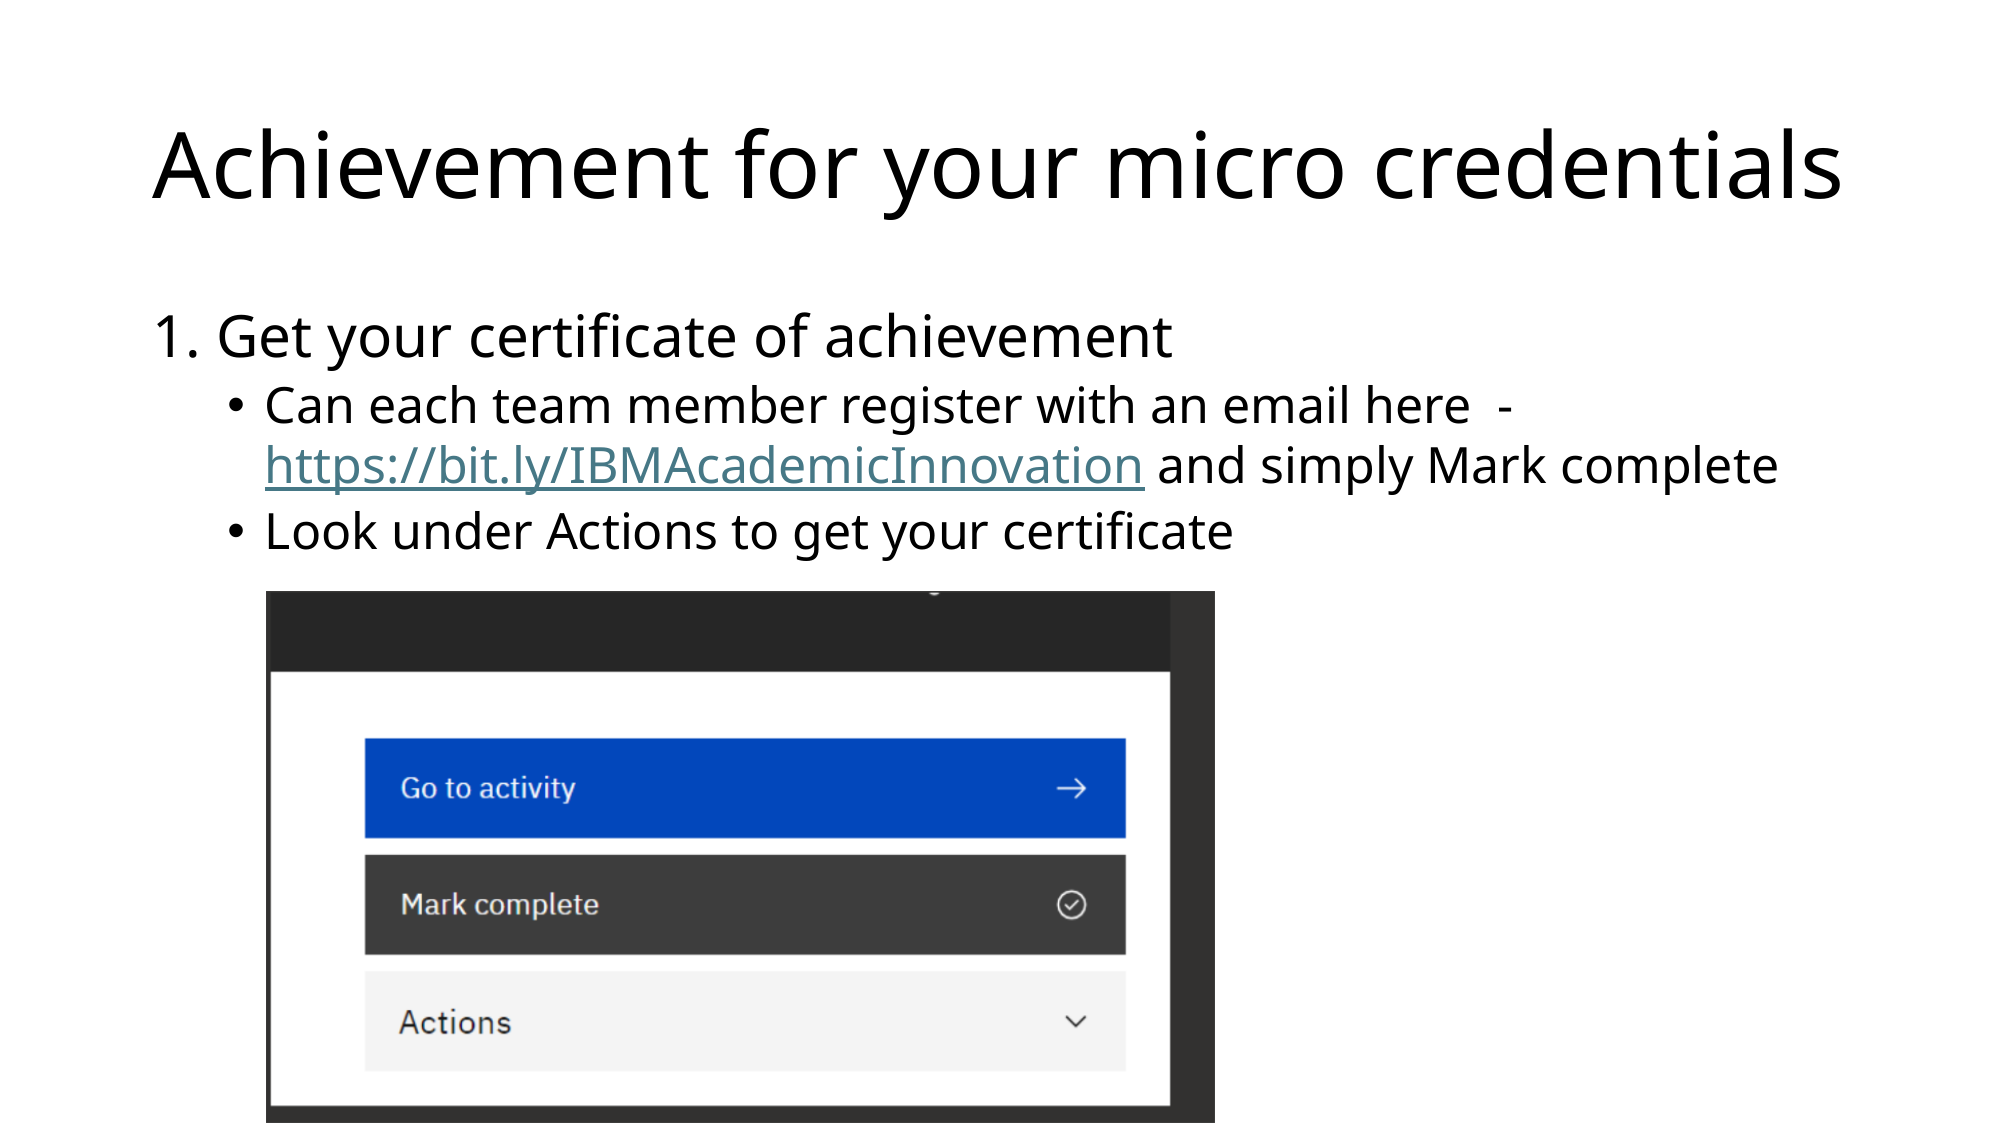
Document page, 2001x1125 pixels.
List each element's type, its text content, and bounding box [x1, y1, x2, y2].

title Achievement for your micro credentials [137, 59, 1863, 278]
picture [263, 589, 1218, 1125]
list 1. Get your certificate of achievement Can each team member register with an email here - https://bit.ly/IBMAcademicInnovation and simply Mark complete Look under Actions to get your certificate [137, 299, 1863, 1014]
